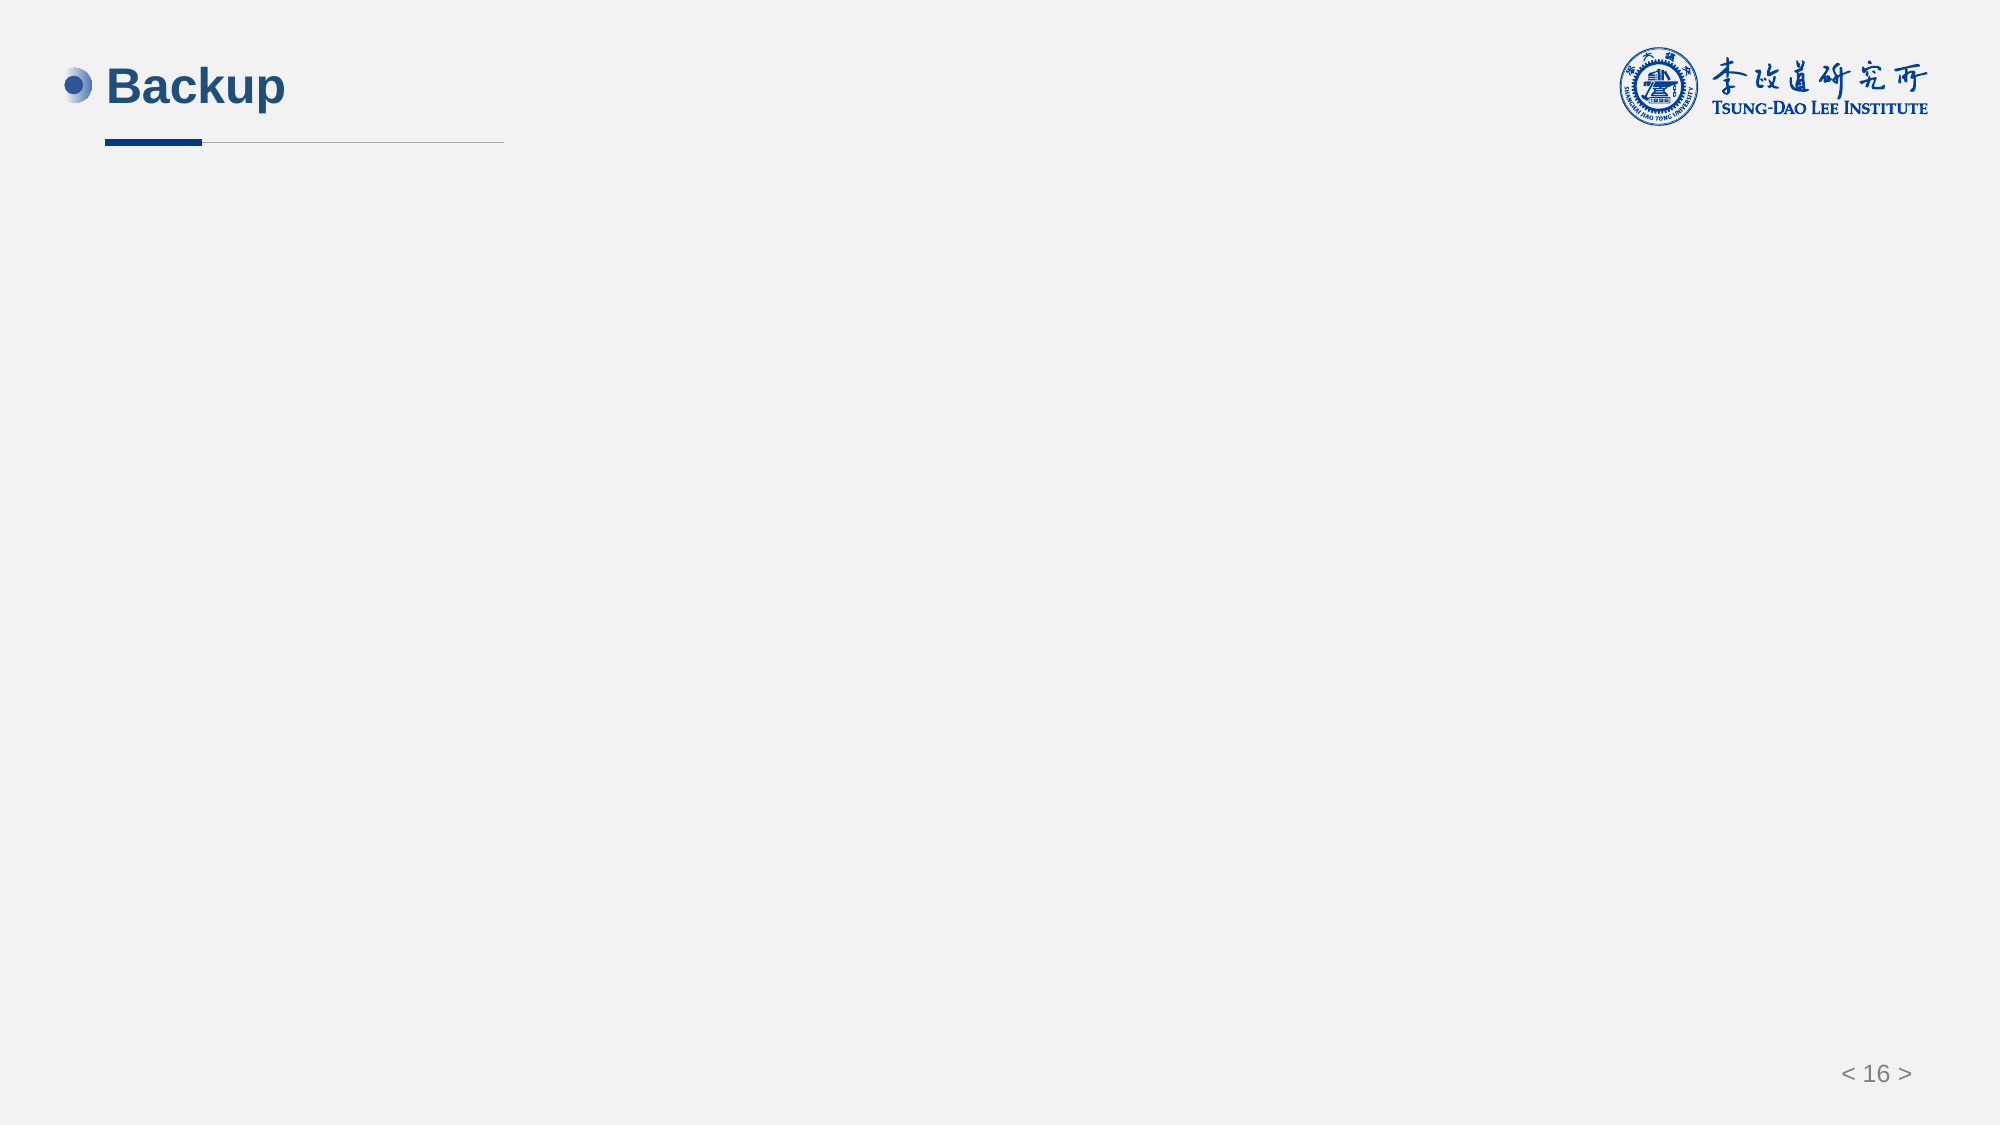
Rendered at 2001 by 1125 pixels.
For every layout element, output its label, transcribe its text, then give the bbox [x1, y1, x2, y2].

list Backup [91, 52, 778, 125]
